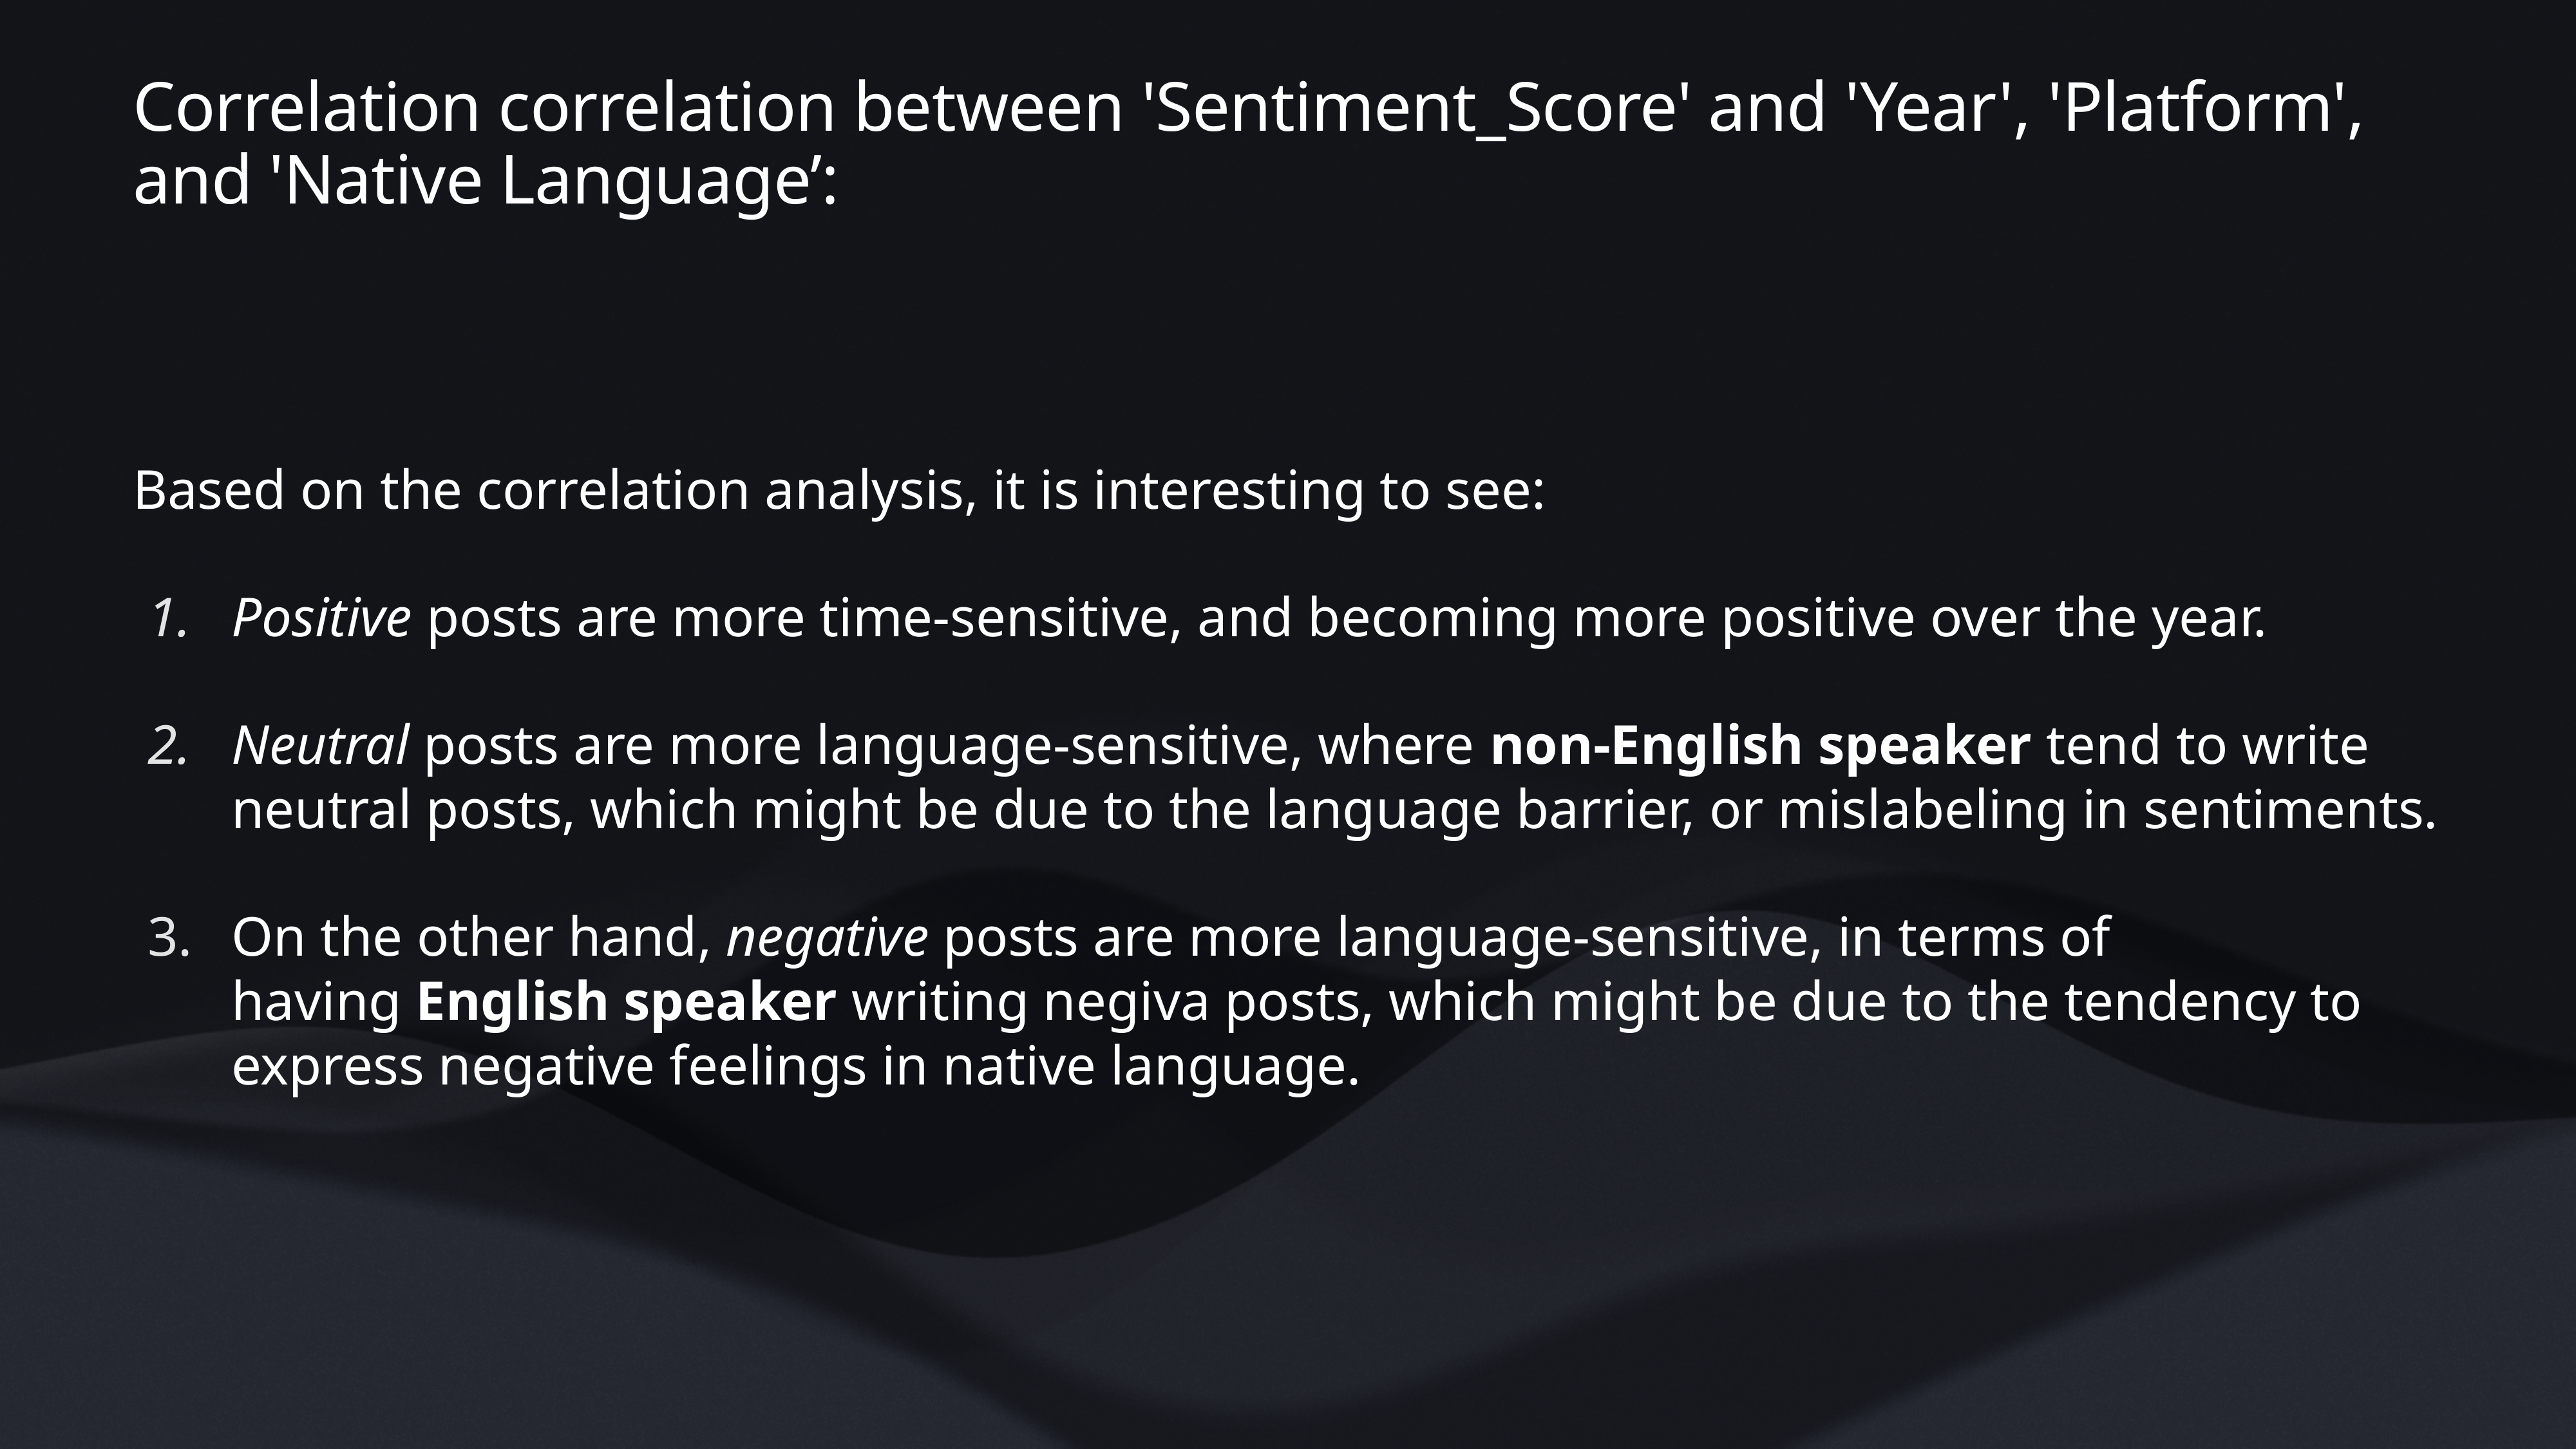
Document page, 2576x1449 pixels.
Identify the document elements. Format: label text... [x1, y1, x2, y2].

list Based on the correlation analysis, it is interesting to see: Positive posts are more time-sensitive, and becoming more positive over the year. Neutral posts are more language-sensitive, where non-English speaker tend to write neutral posts, which might be due to the language barrier, or mislabeling in sentiments. On the other hand, negative posts are more language-sensitive, in terms of having English speaker writing negiva posts, which might be due to the tendency to express negative feelings in native language. [127, 450, 2449, 1323]
title Correlation correlation between 'Sentiment_Score' and 'Year', 'Platform', and 'Native Language’: [127, 66, 2449, 246]
picture [0, 0, 2576, 1449]
